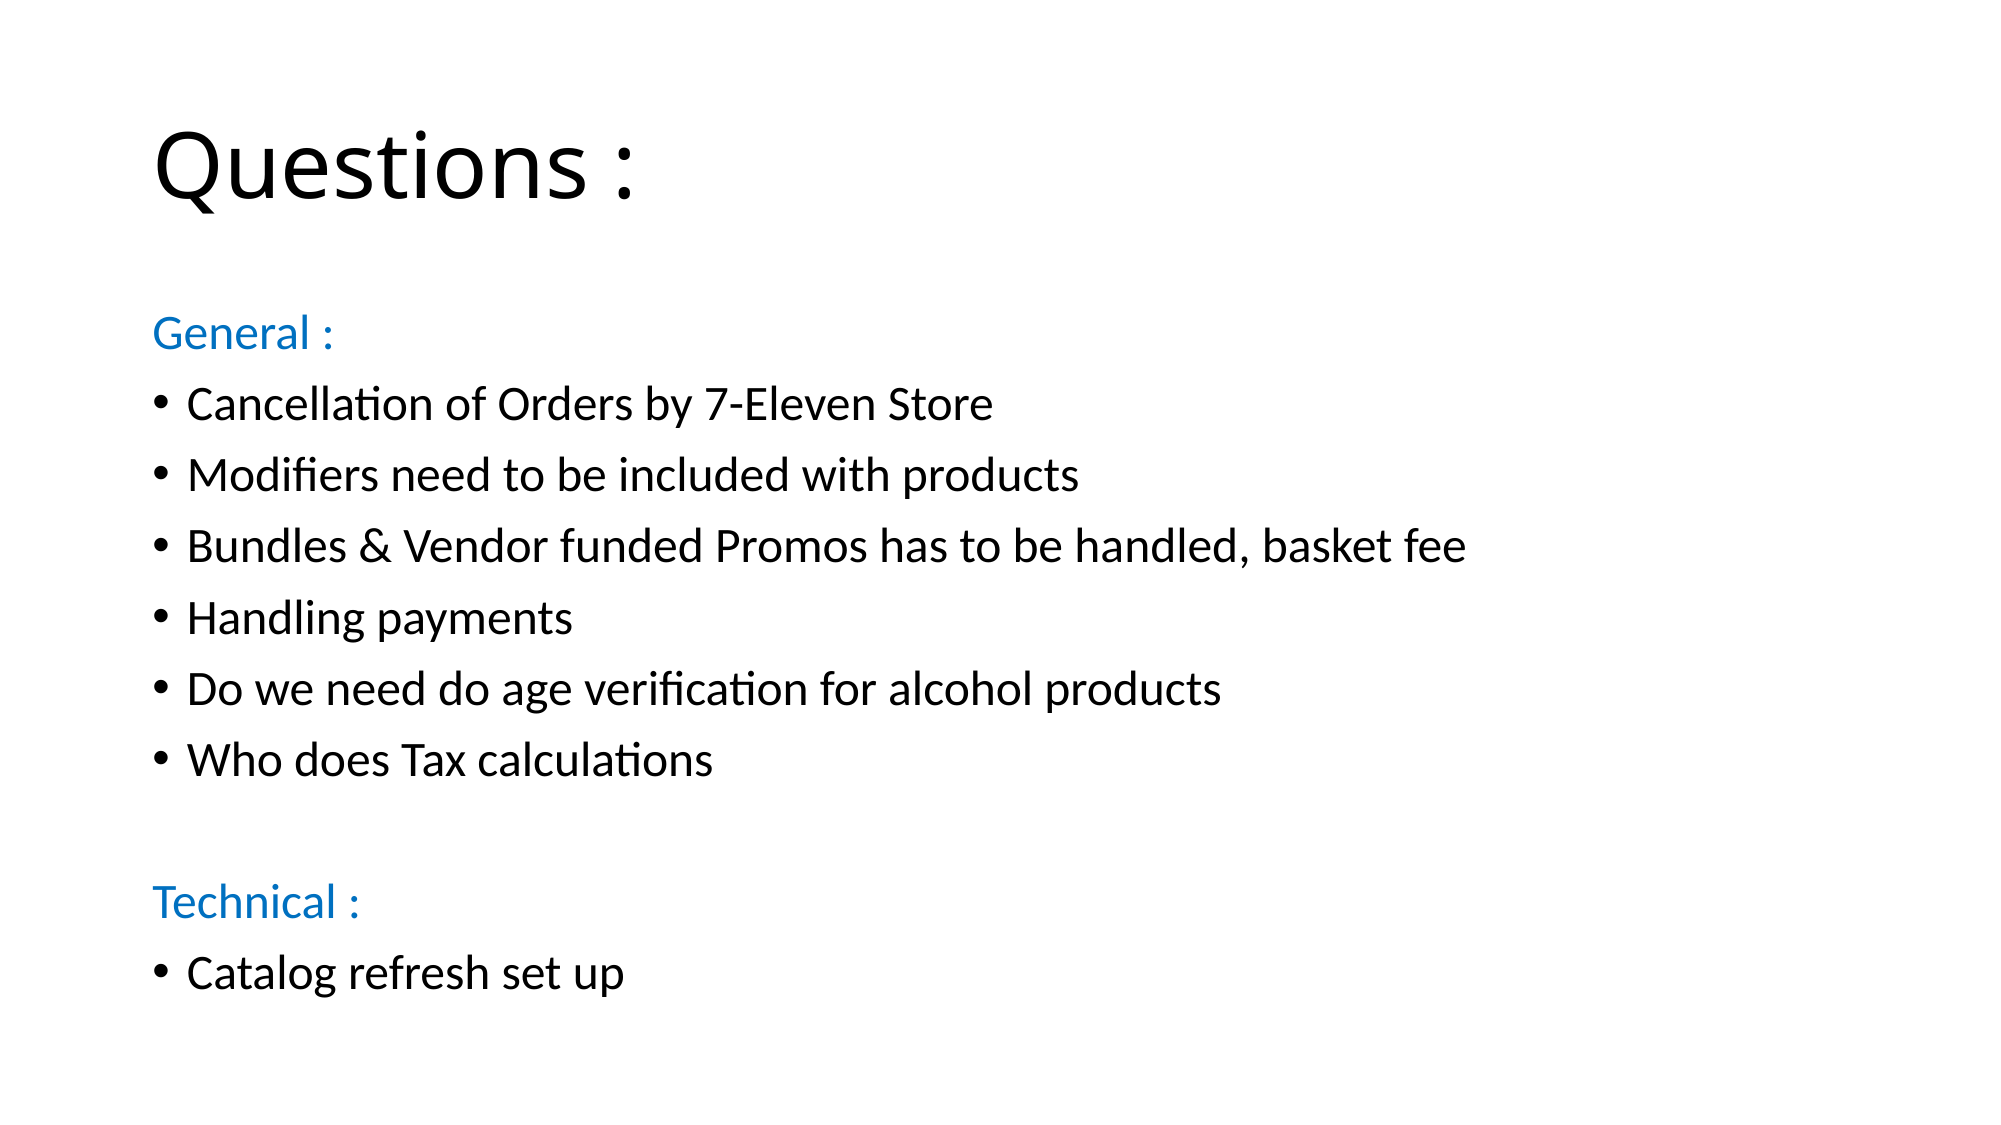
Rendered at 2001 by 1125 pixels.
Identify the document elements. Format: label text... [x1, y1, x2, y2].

title Questions : [137, 59, 1863, 278]
list General : Cancellation of Orders by 7-Eleven Store Modifiers need to be included with products Bundles & Vendor funded Promos has to be handled, basket fee Handling payments Do we need do age verification for alcohol products Who does Tax calculations Technical : Catalog refresh set up [137, 299, 1863, 1014]
